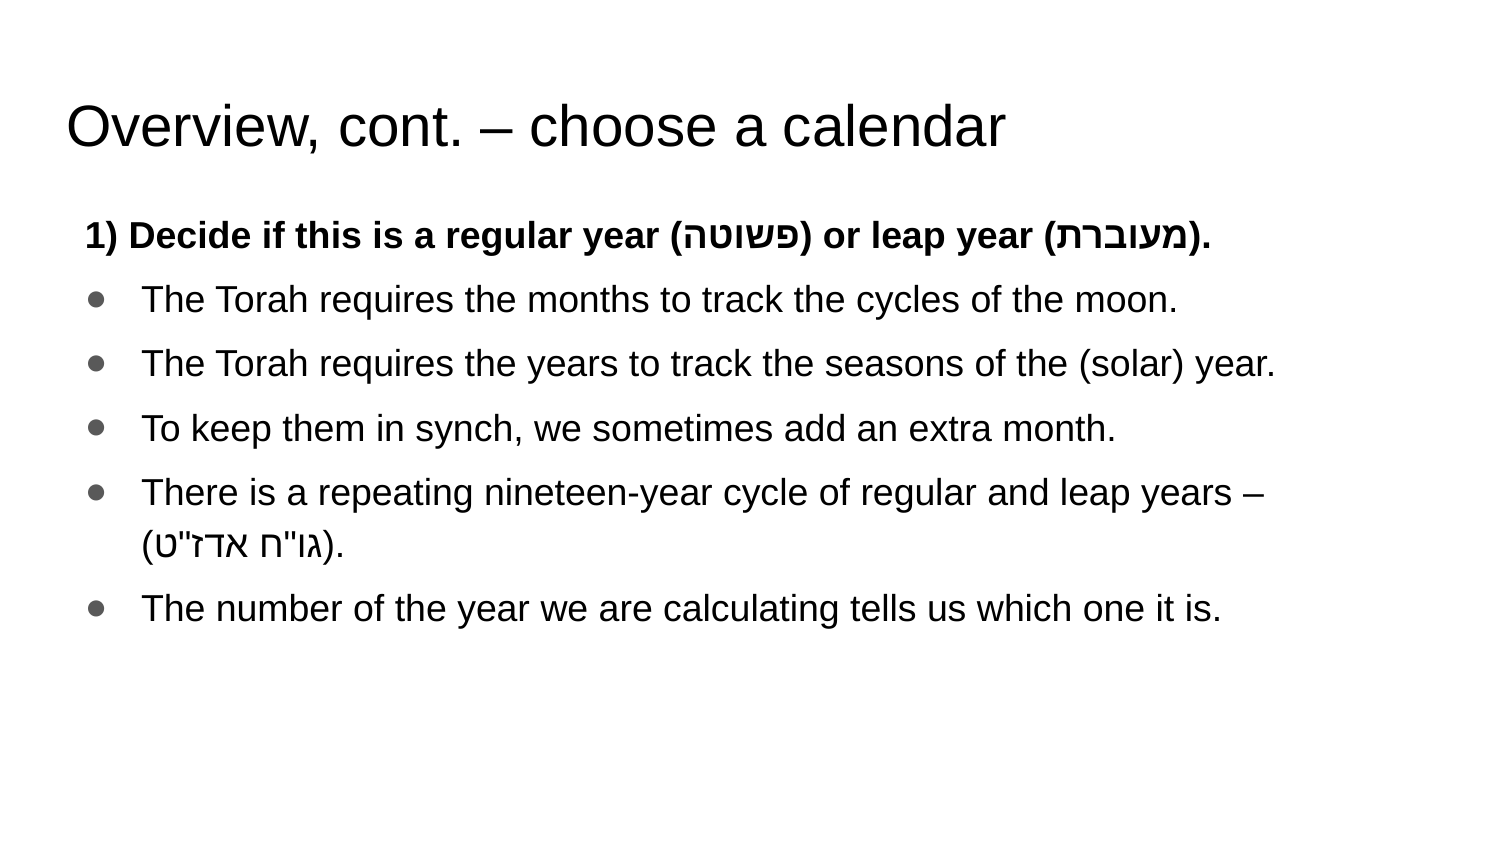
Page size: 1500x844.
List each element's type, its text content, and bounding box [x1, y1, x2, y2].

title Overview, cont. – choose a calendar [51, 72, 1449, 167]
list 1) Decide if this is a regular year (פשוטה) or leap year (מעוברת). The Torah requires the months to track the cycles of the moon. The Torah requires the years to track the seasons of the (solar) year. To keep them in synch, we sometimes add an extra month. There is a repeating nineteen-year cycle of regular and leap years – (גו"ח אדז"ט). The number of the year we are calculating tells us which one it is. [51, 189, 1449, 750]
